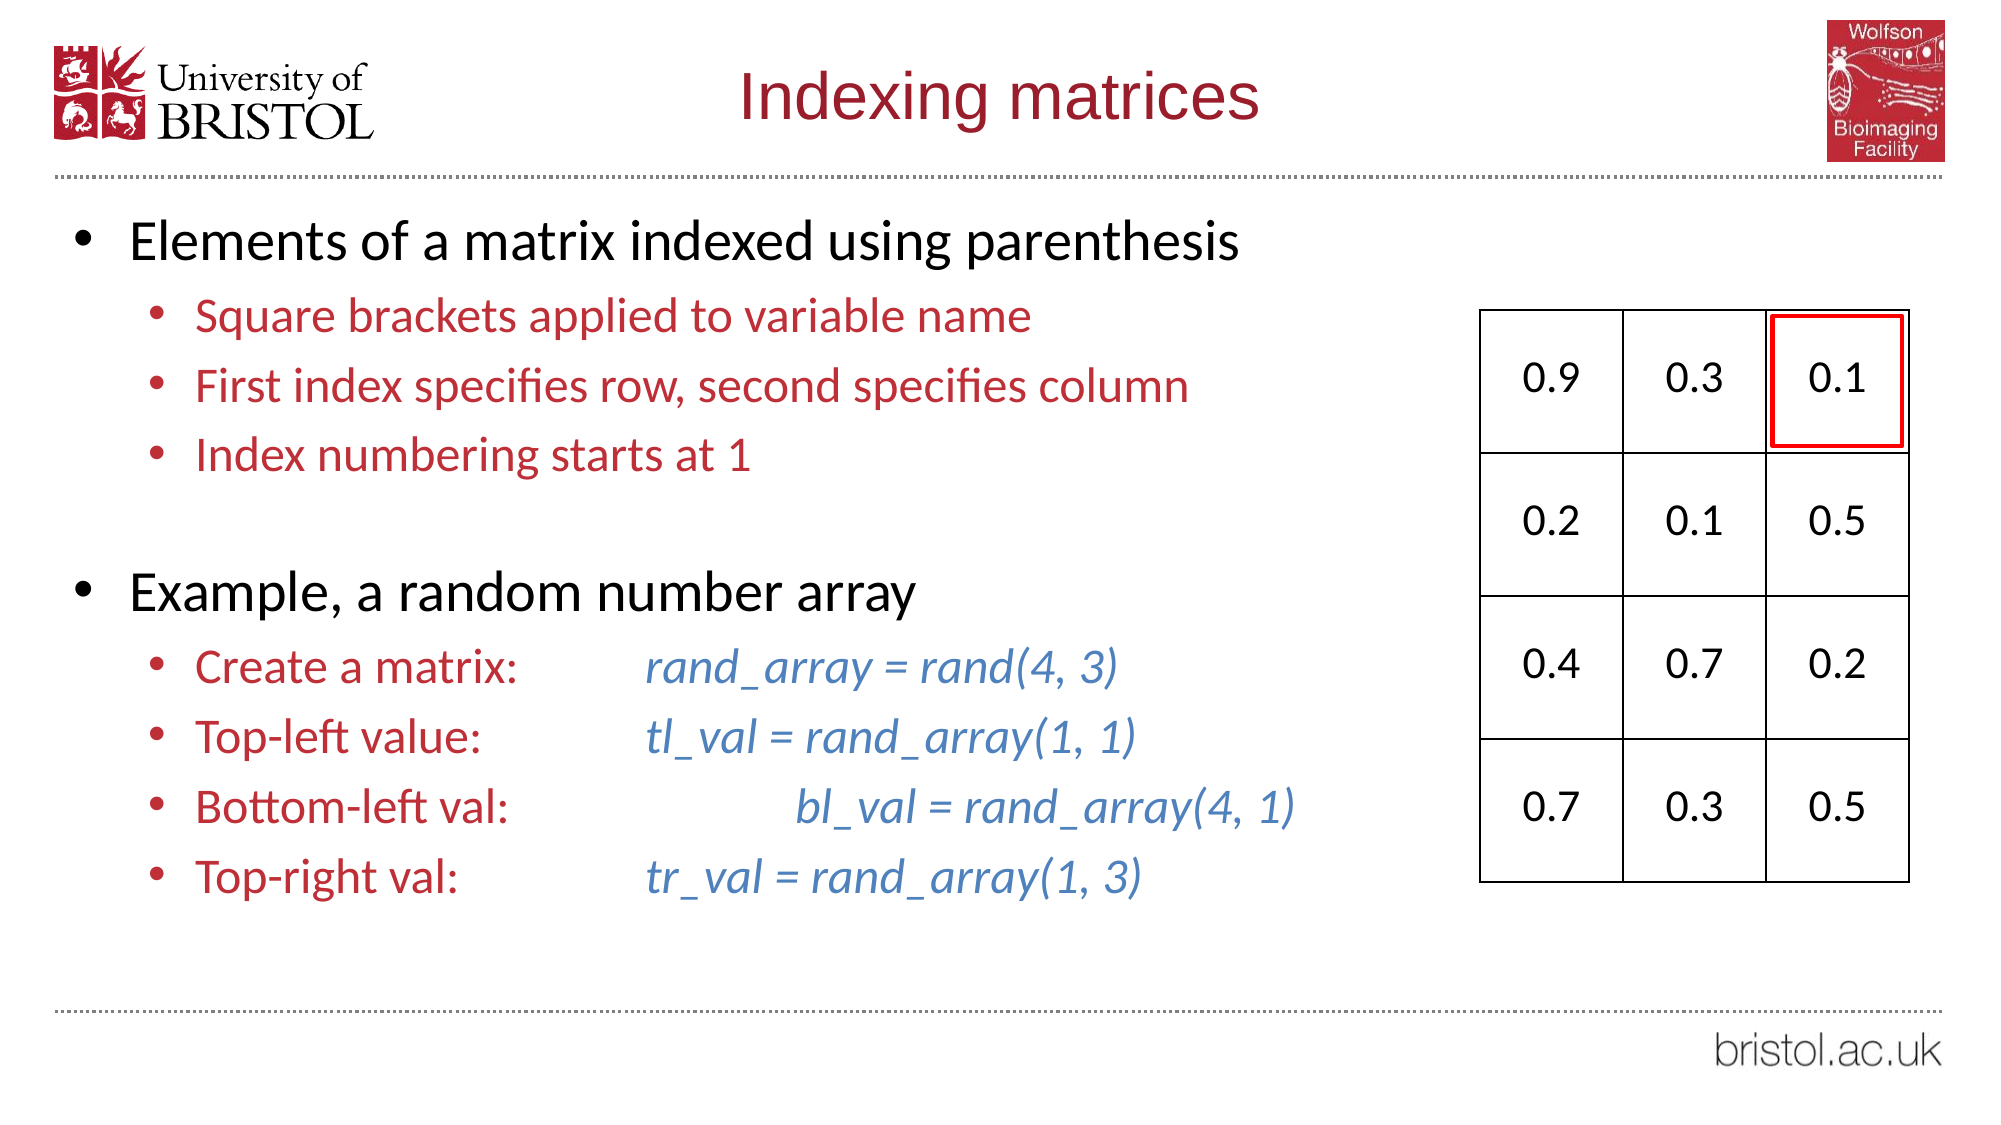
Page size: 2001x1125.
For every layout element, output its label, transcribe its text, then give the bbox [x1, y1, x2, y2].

text_box [1770, 314, 1904, 448]
table_cell 0.7 [1624, 597, 1765, 738]
table_header 0.1 [1767, 311, 1908, 452]
table_cell 0.7 [1481, 740, 1622, 881]
picture [1700, 1023, 1945, 1080]
table_cell 0.4 [1481, 597, 1622, 738]
table_cell 0.3 [1624, 740, 1765, 881]
table_cell 0.5 [1767, 454, 1908, 595]
table_cell 0.5 [1767, 740, 1908, 881]
title Indexing matrices [396, 41, 1604, 140]
table_header 0.3 [1624, 311, 1765, 452]
table_cell 0.1 [1624, 454, 1765, 595]
picture [54, 46, 374, 140]
table_cell 0.2 [1481, 454, 1622, 595]
table_header 0.9 [1481, 311, 1622, 452]
list Elements of a matrix indexed using parenthesis Square brackets applied to variable name First index specifies row, second specifies column Index numbering starts at 1 Example, a random number array Create a matrix: rand_array = rand(4, 3) Top-left value: tl_val = rand_array(1, 1) Bottom-left val: bl_val = rand_array(4, 1) Top-right val: tr_val = rand_array(1, 3) [58, 194, 1944, 1004]
picture [1827, 20, 1945, 162]
table_cell 0.2 [1767, 597, 1908, 738]
